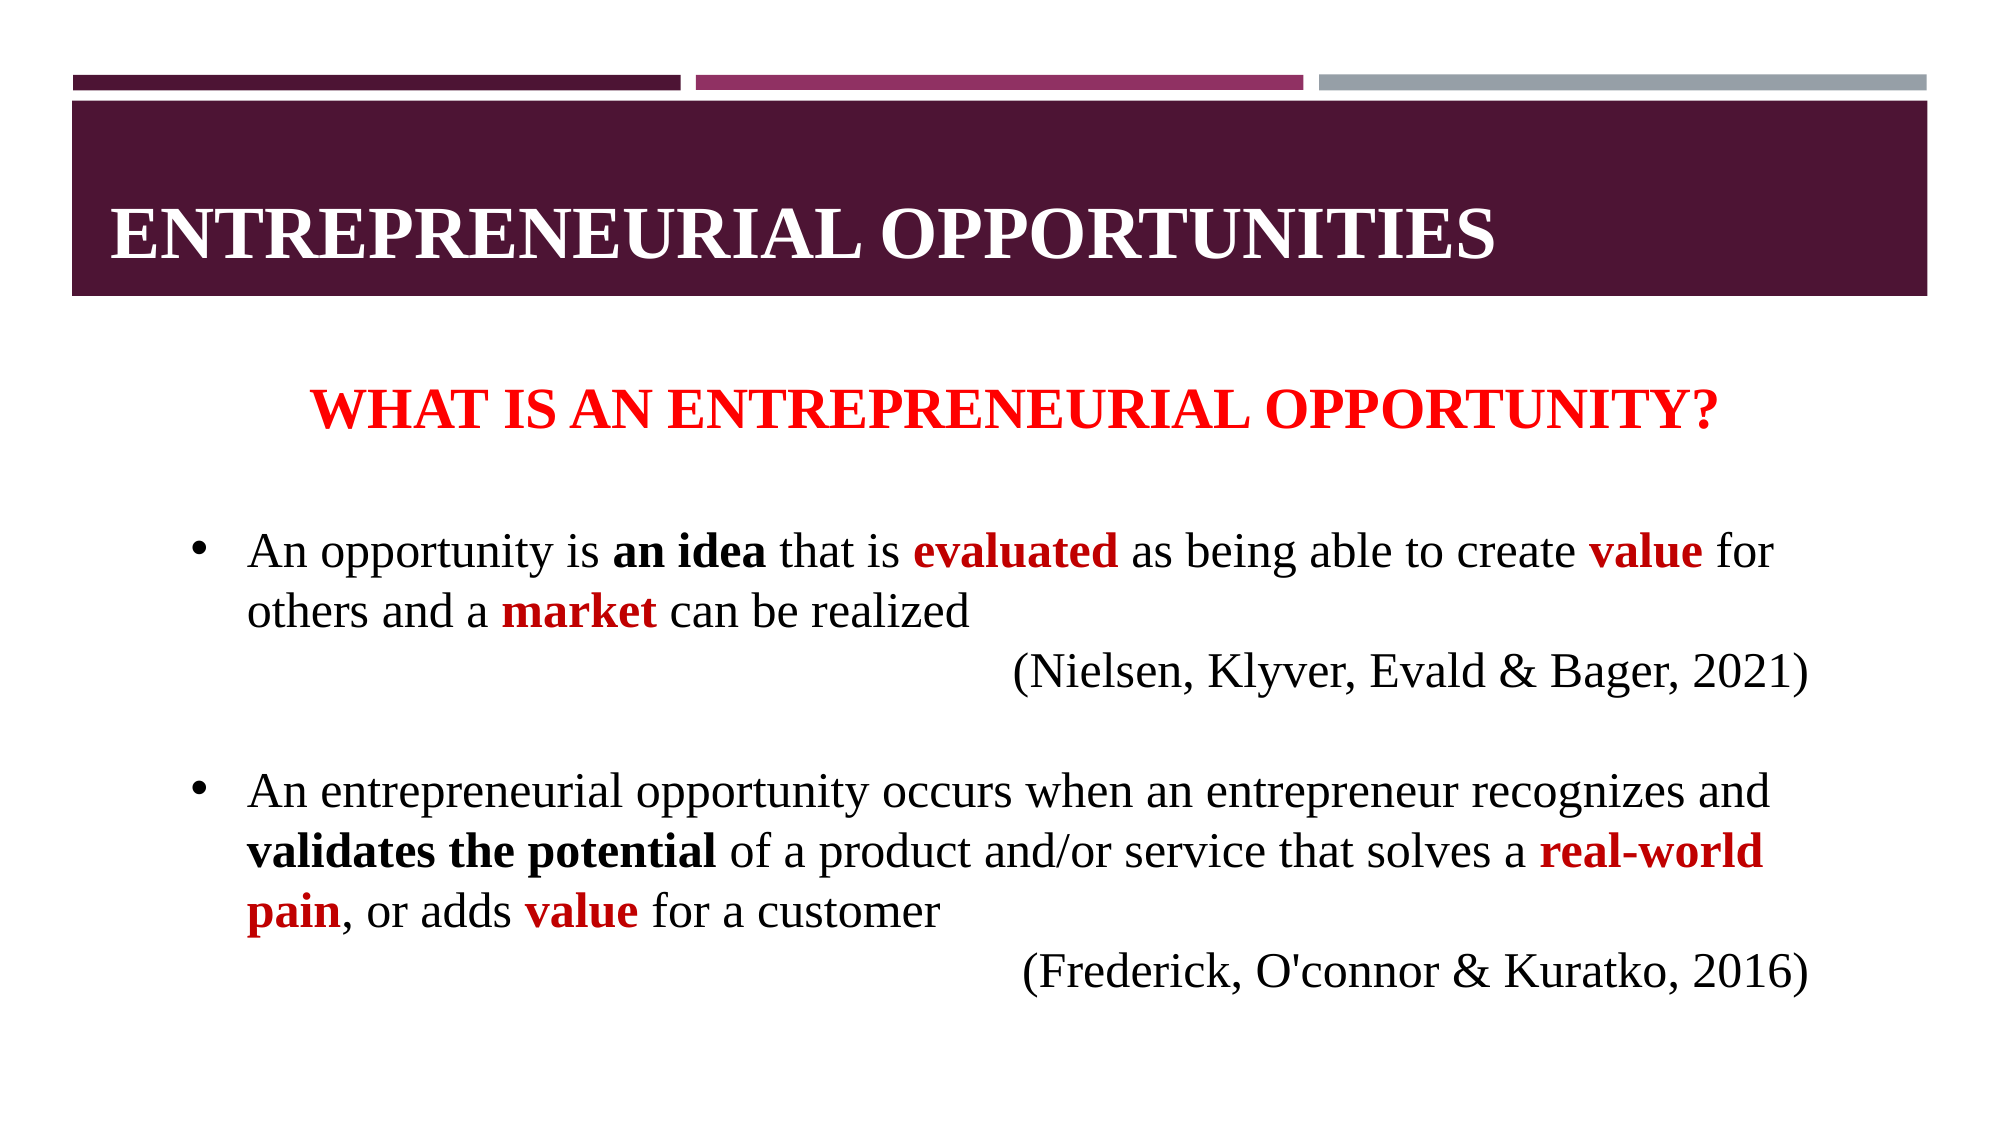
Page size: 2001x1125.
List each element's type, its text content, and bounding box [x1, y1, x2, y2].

text_box An opportunity is an idea that is evaluated as being able to create value for others and a market can be realized (Nielsen, Klyver, Evald & Bager, 2021) An entrepreneurial opportunity occurs when an entrepreneur recognizes and validates the potential of a product and/or service that solves a real-world pain, or adds value for a customer (Frederick, O'connor & Kuratko, 2016) [175, 509, 1825, 1005]
text_box WHAT IS AN ENTREPRENEURIAL OPPORTUNITY? [191, 281, 1840, 448]
title ENTREPRENEURIAL OPPORTUNITIES [95, 115, 1905, 282]
